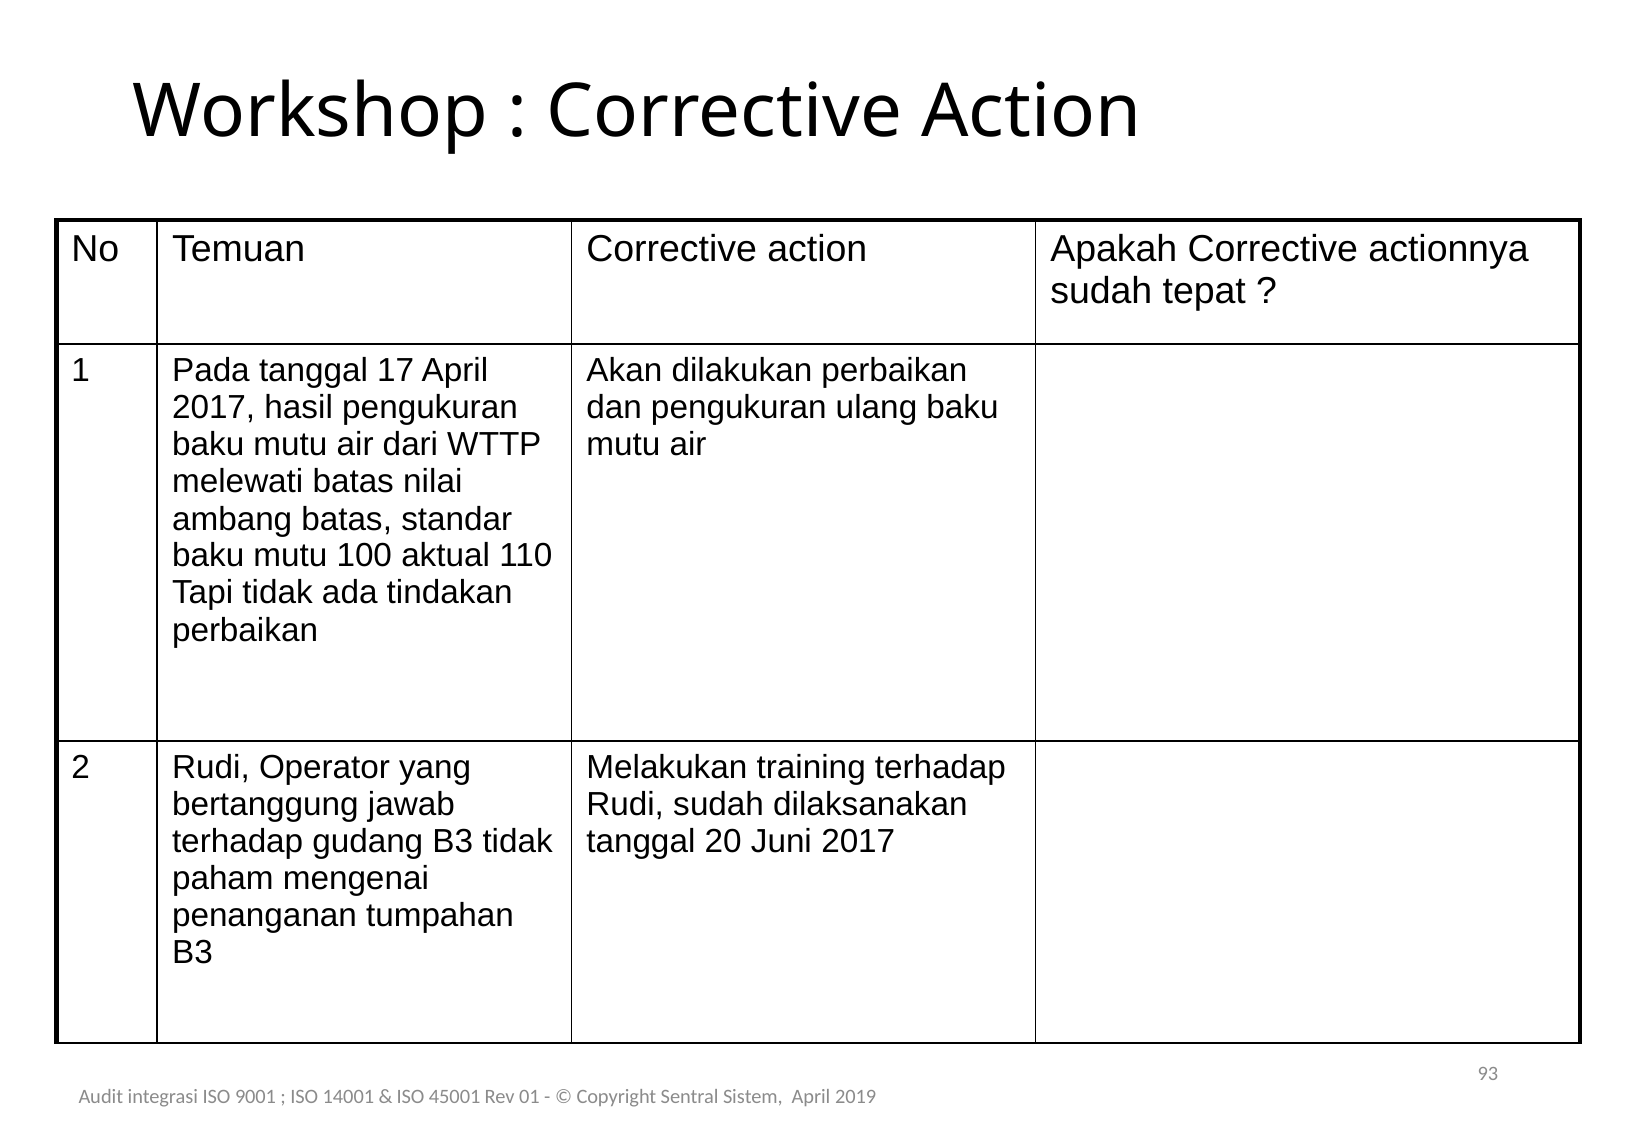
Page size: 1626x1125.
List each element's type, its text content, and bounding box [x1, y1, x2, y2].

table_header Corrective action [572, 222, 1035, 343]
table_cell Pada tanggal 17 April 2017, hasil pengukuran baku mutu air dari WTTP melewati batas nilai ambang batas, standar baku mutu 100 aktual 110 Tapi tidak ada tindakan perbaikan [158, 345, 571, 740]
table_cell Rudi, Operator yang bertanggung jawab terhadap gudang B3 tidak paham mengenai penanganan tumpahan B3 [158, 742, 571, 1042]
table_header Apakah Corrective actionnya sudah tepat ? [1036, 222, 1578, 343]
table_header Temuan [158, 222, 571, 343]
table_cell [1036, 345, 1578, 740]
table_cell Akan dilakukan perbaikan dan pengukuran ulang baku mutu air [572, 345, 1035, 740]
table_header No [59, 222, 156, 343]
table_cell [1036, 742, 1578, 1042]
title Workshop : Corrective Action [117, 19, 1581, 207]
footer Audit integrasi ISO 9001 ; ISO 14001 & ISO 45001 Rev 01 - © Copyright Sentral Sistem, April 2019 [0, 1065, 968, 1125]
table_cell 1 [59, 345, 156, 740]
table_cell 2 [59, 742, 156, 1042]
slide_number 93 [1147, 1044, 1514, 1103]
table_cell Melakukan training terhadap Rudi, sudah dilaksanakan tanggal 20 Juni 2017 [572, 742, 1035, 1042]
